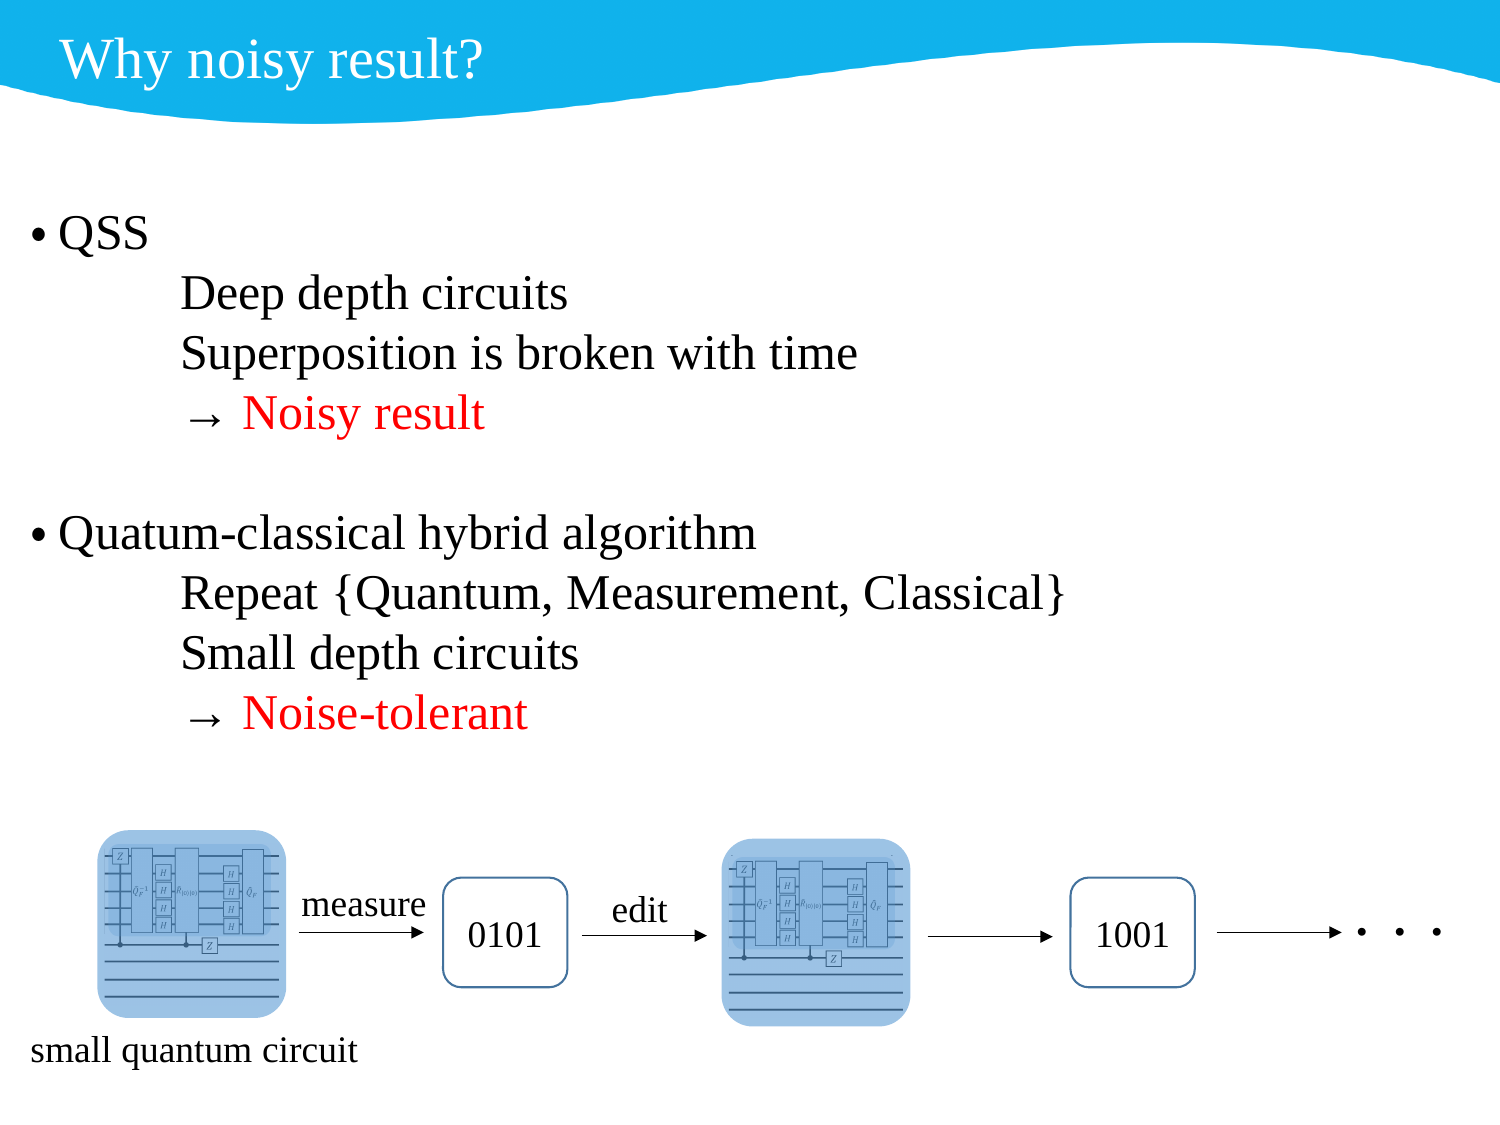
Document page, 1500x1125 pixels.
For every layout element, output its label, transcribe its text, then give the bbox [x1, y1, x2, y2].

text_box Why noisy result? [45, 12, 500, 98]
text_box small quantum circuit [15, 1017, 374, 1078]
text_box ・QSS Deep depth circuits Superposition is broken with time → Noisy result ・Quatum-classical hybrid algorithm Repeat {Quantum, Measurement, Classical} Small depth circuits → Noise-tolerant [15, 192, 1085, 748]
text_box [97, 830, 1444, 1027]
picture [0, 43, 1500, 1125]
